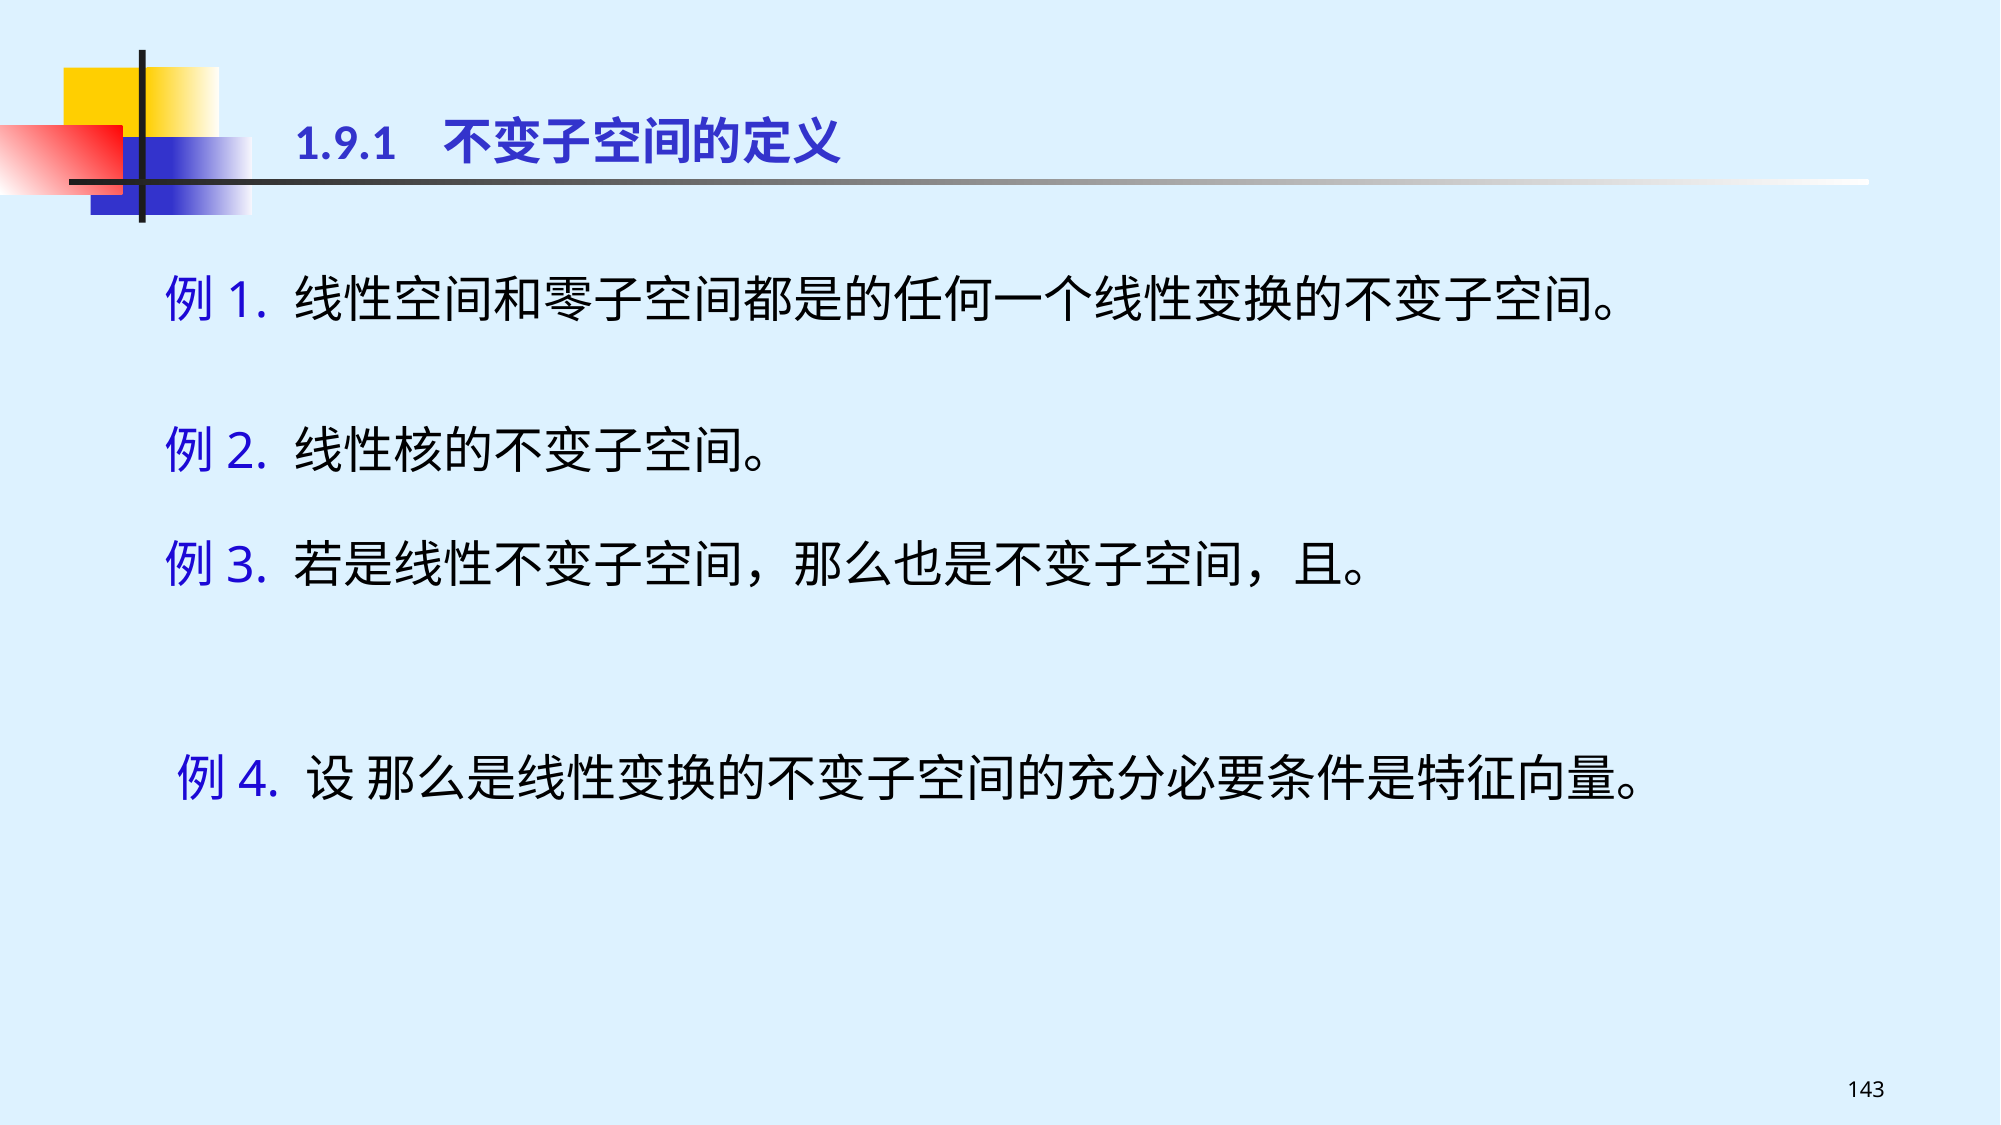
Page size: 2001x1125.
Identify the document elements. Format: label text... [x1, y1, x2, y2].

slide_number 143 [1483, 1037, 1901, 1113]
text_box 1.9.1 不变子空间的定义 [279, 101, 1154, 177]
